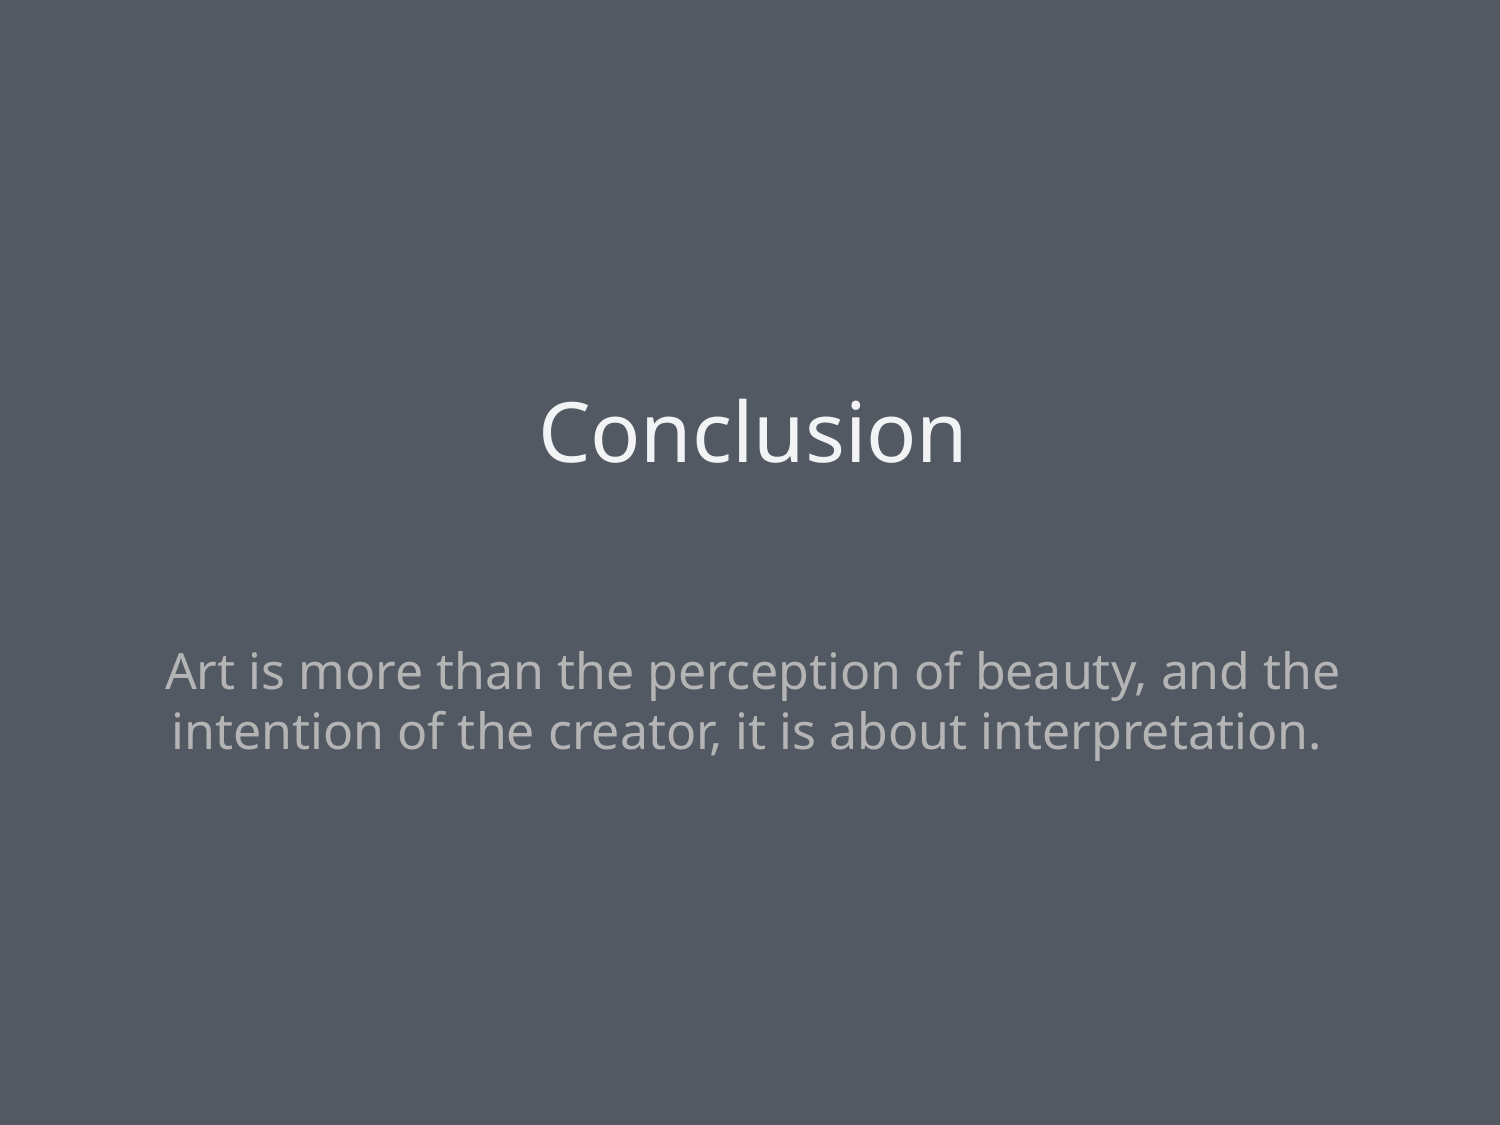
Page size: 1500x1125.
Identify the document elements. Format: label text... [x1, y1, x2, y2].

text_box Art is more than the perception of beauty, and the intention of the creator, it is about interpretation. [134, 632, 1372, 768]
text_box Conclusion [347, 371, 1159, 487]
